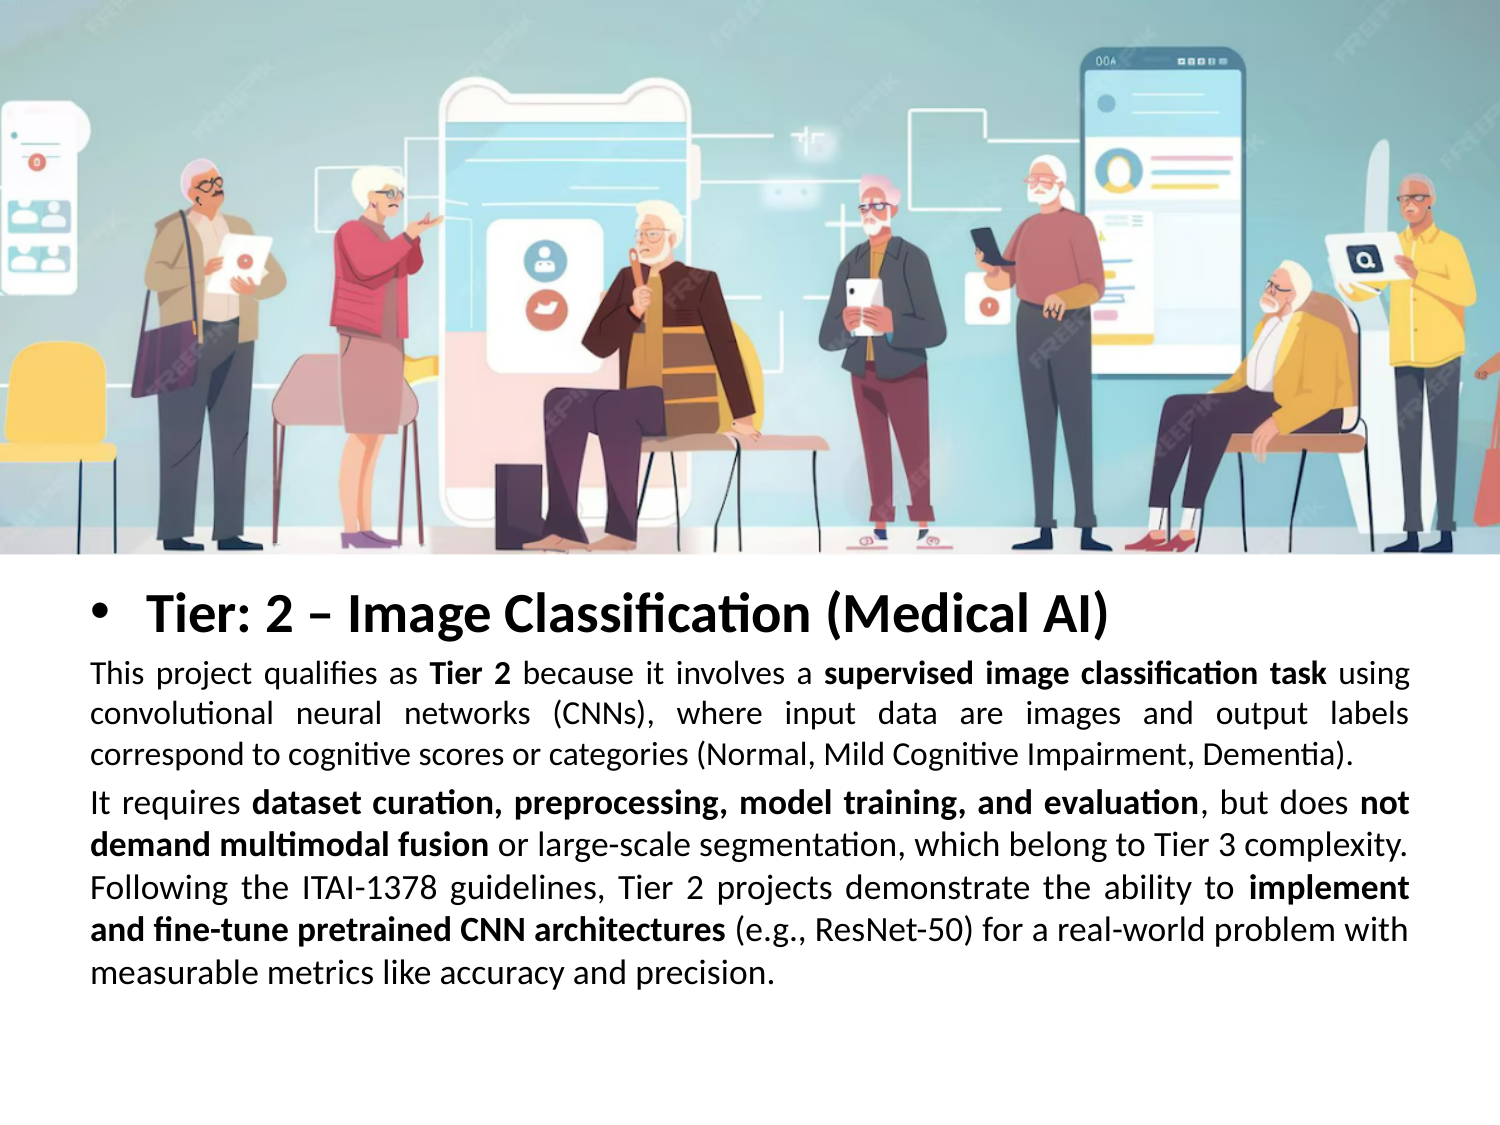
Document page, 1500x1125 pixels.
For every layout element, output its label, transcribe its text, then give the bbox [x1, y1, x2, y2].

picture [0, 0, 1500, 557]
list Tier: 2 – Image Classification (Medical AI) This project qualifies as Tier 2 because it involves a supervised image classification task using convolutional neural networks (CNNs), where input data are images and output labels correspond to cognitive scores or categories (Normal, Mild Cognitive Impairment, Dementia). It requires dataset curation, preprocessing, model training, and evaluation, but does not demand multimodal fusion or large-scale segmentation, which belong to Tier 3 complexity. Following the ITAI-1378 guidelines, Tier 2 projects demonstrate the ability to implement and fine-tune pretrained CNN architectures (e.g., ResNet-50) for a real-world problem with measurable metrics like accuracy and precision. [75, 568, 1425, 1005]
